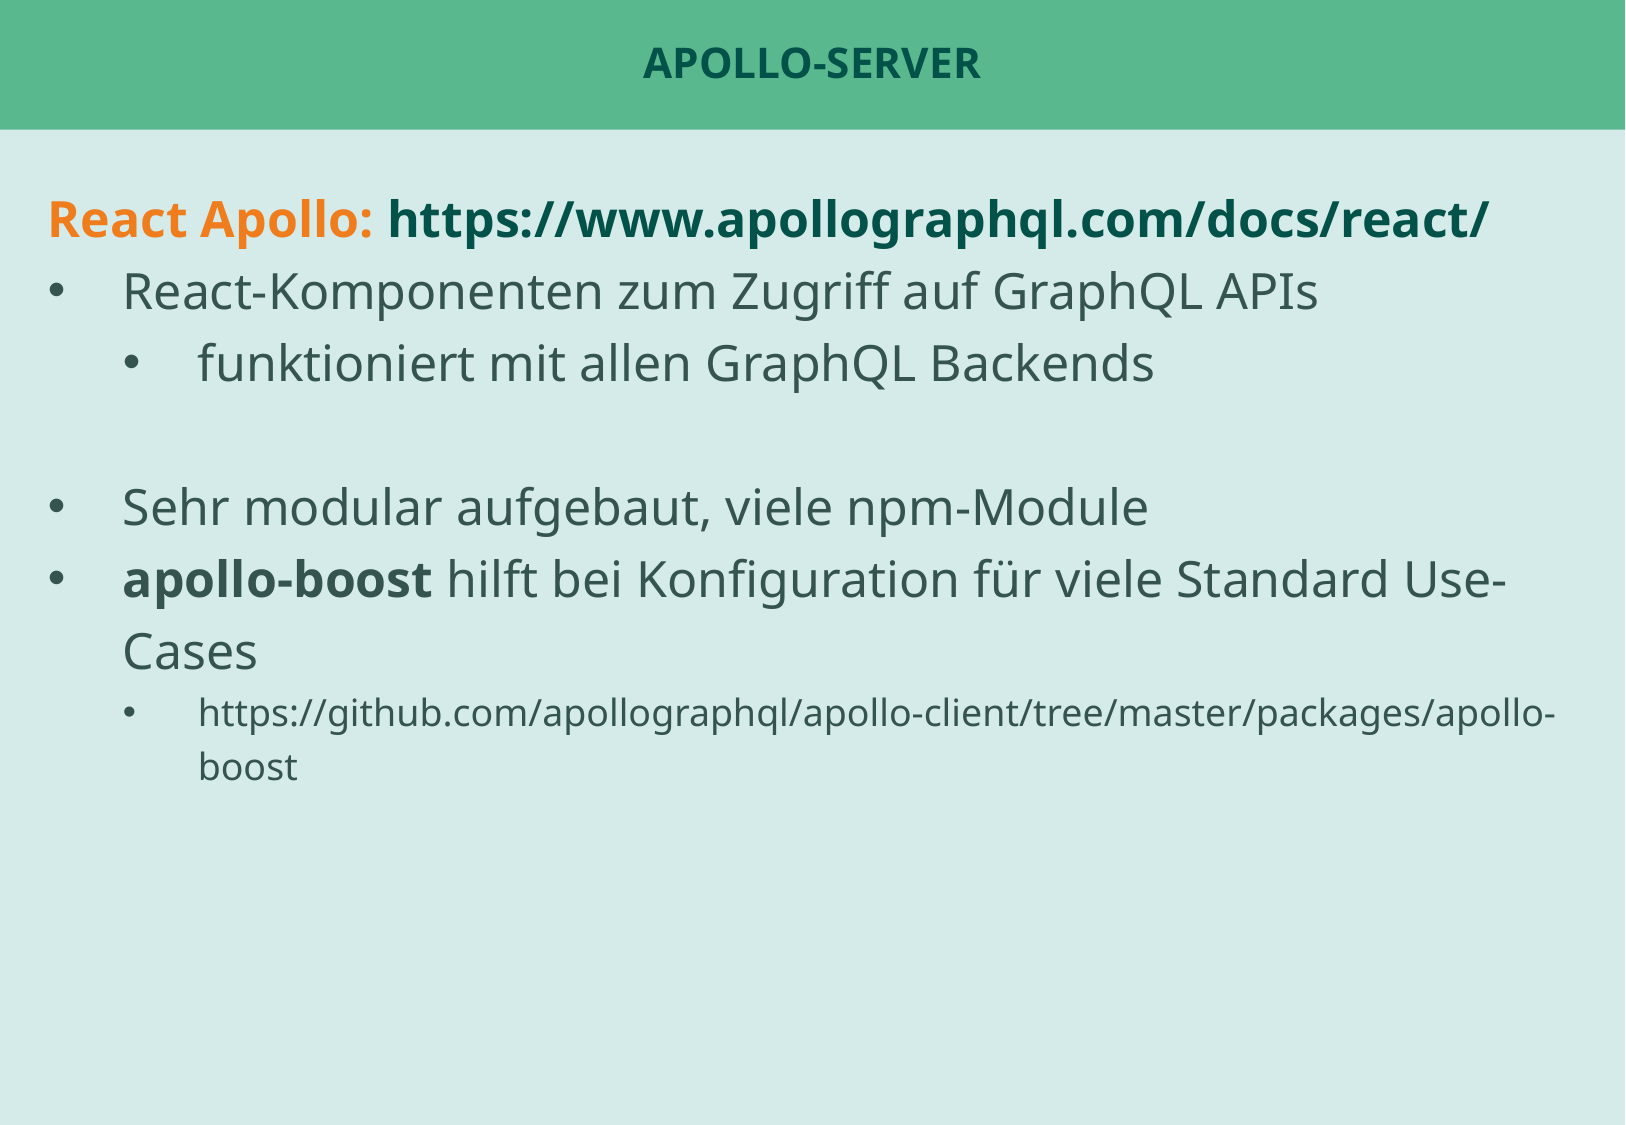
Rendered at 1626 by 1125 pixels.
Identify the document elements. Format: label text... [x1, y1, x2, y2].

title Apollo-Server [0, 0, 1625, 130]
text_box React Apollo: https://www.apollographql.com/docs/react/ React-Komponenten zum Zugriff auf GraphQL APIs funktioniert mit allen GraphQL Backends Sehr modular aufgebaut, viele npm-Module apollo-boost hilft bei Konfiguration für viele Standard Use-Cases https://github.com/apollographql/apollo-client/tree/master/packages/apollo-boost [33, 168, 1592, 939]
